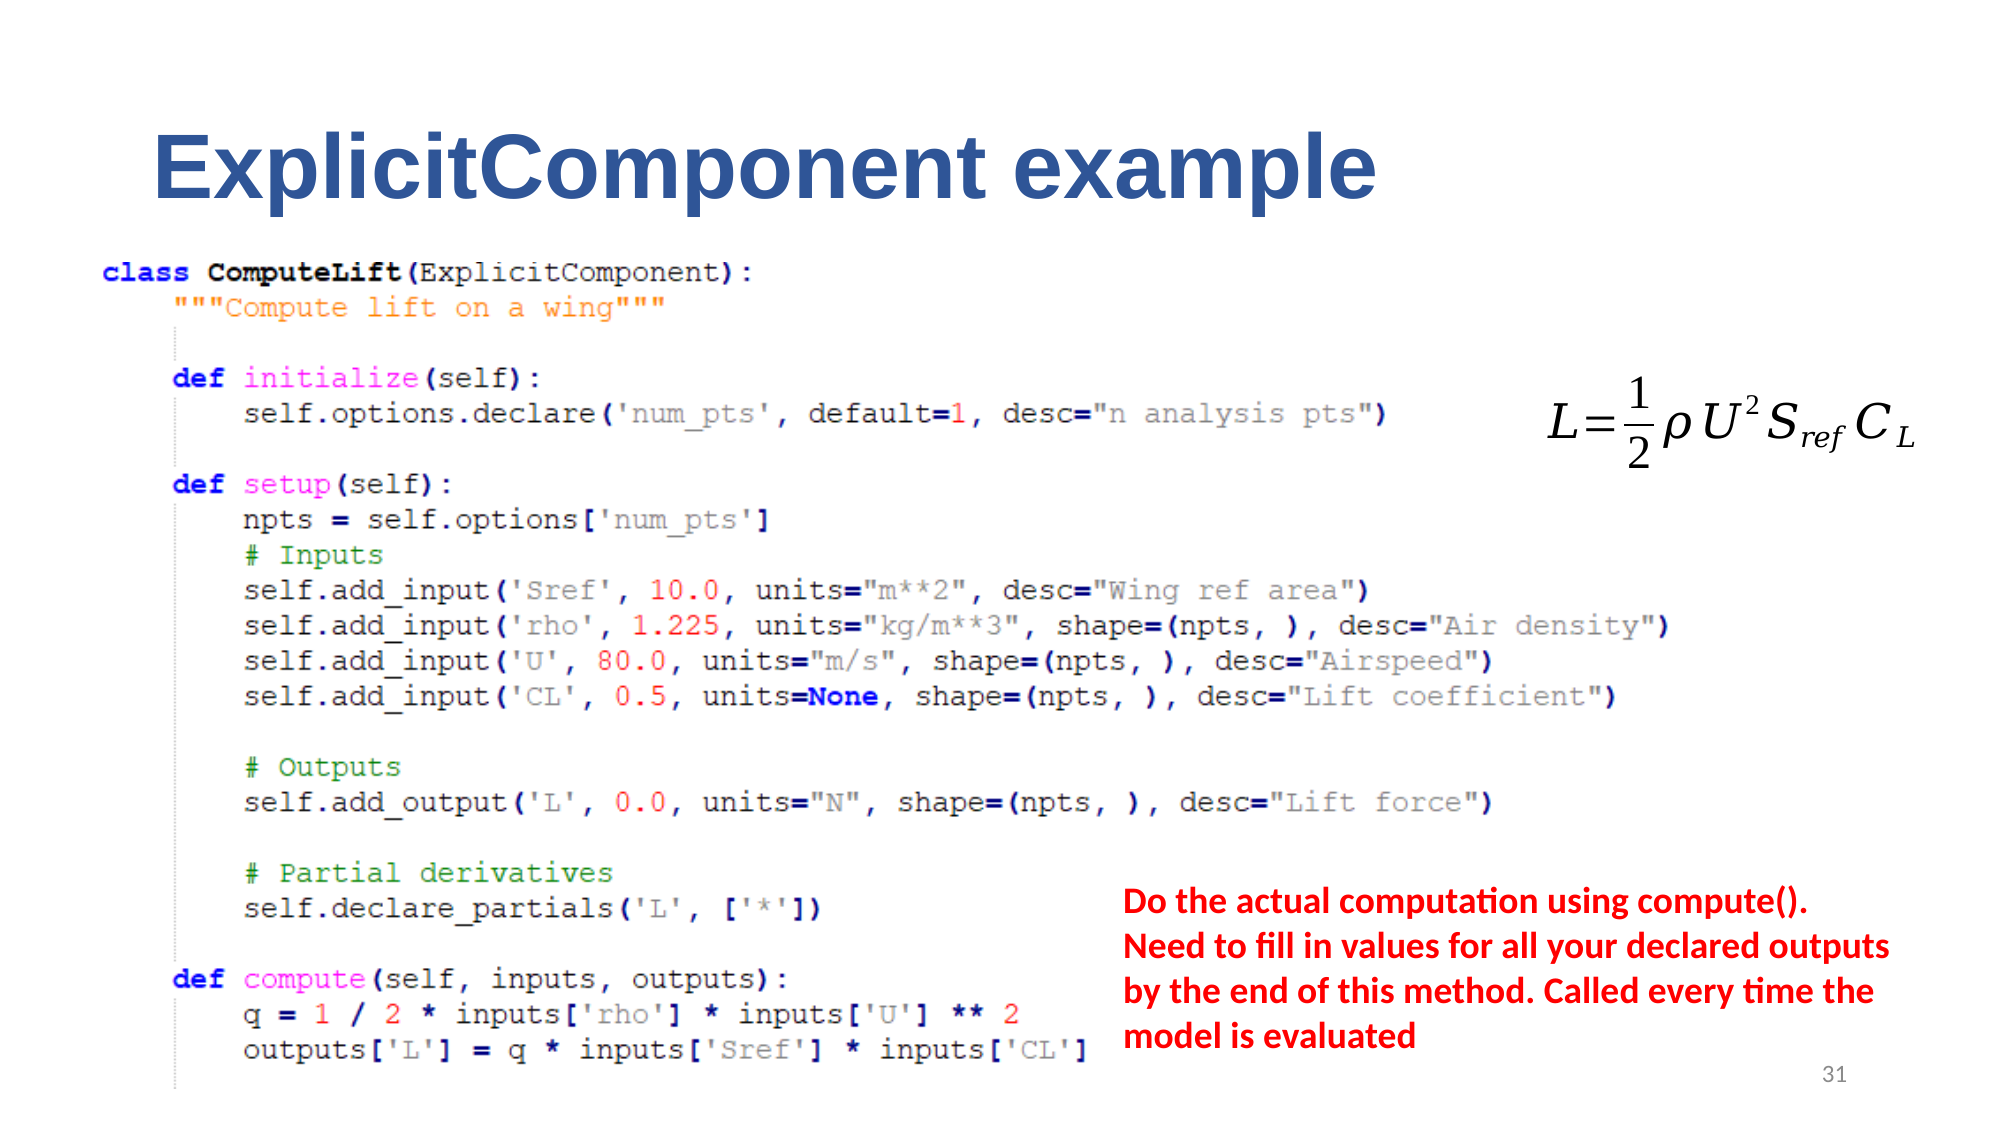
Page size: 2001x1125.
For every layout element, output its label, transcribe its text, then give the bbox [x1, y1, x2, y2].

slide_number 31 [1412, 1042, 1863, 1103]
title ExplicitComponent example [137, 59, 1863, 278]
text_box Do the actual computation using compute(). Need to fill in values for all your declared outputs by the end of this method. Called every time the model is evaluated [1733, 868, 1916, 1063]
picture [102, 262, 1733, 1090]
